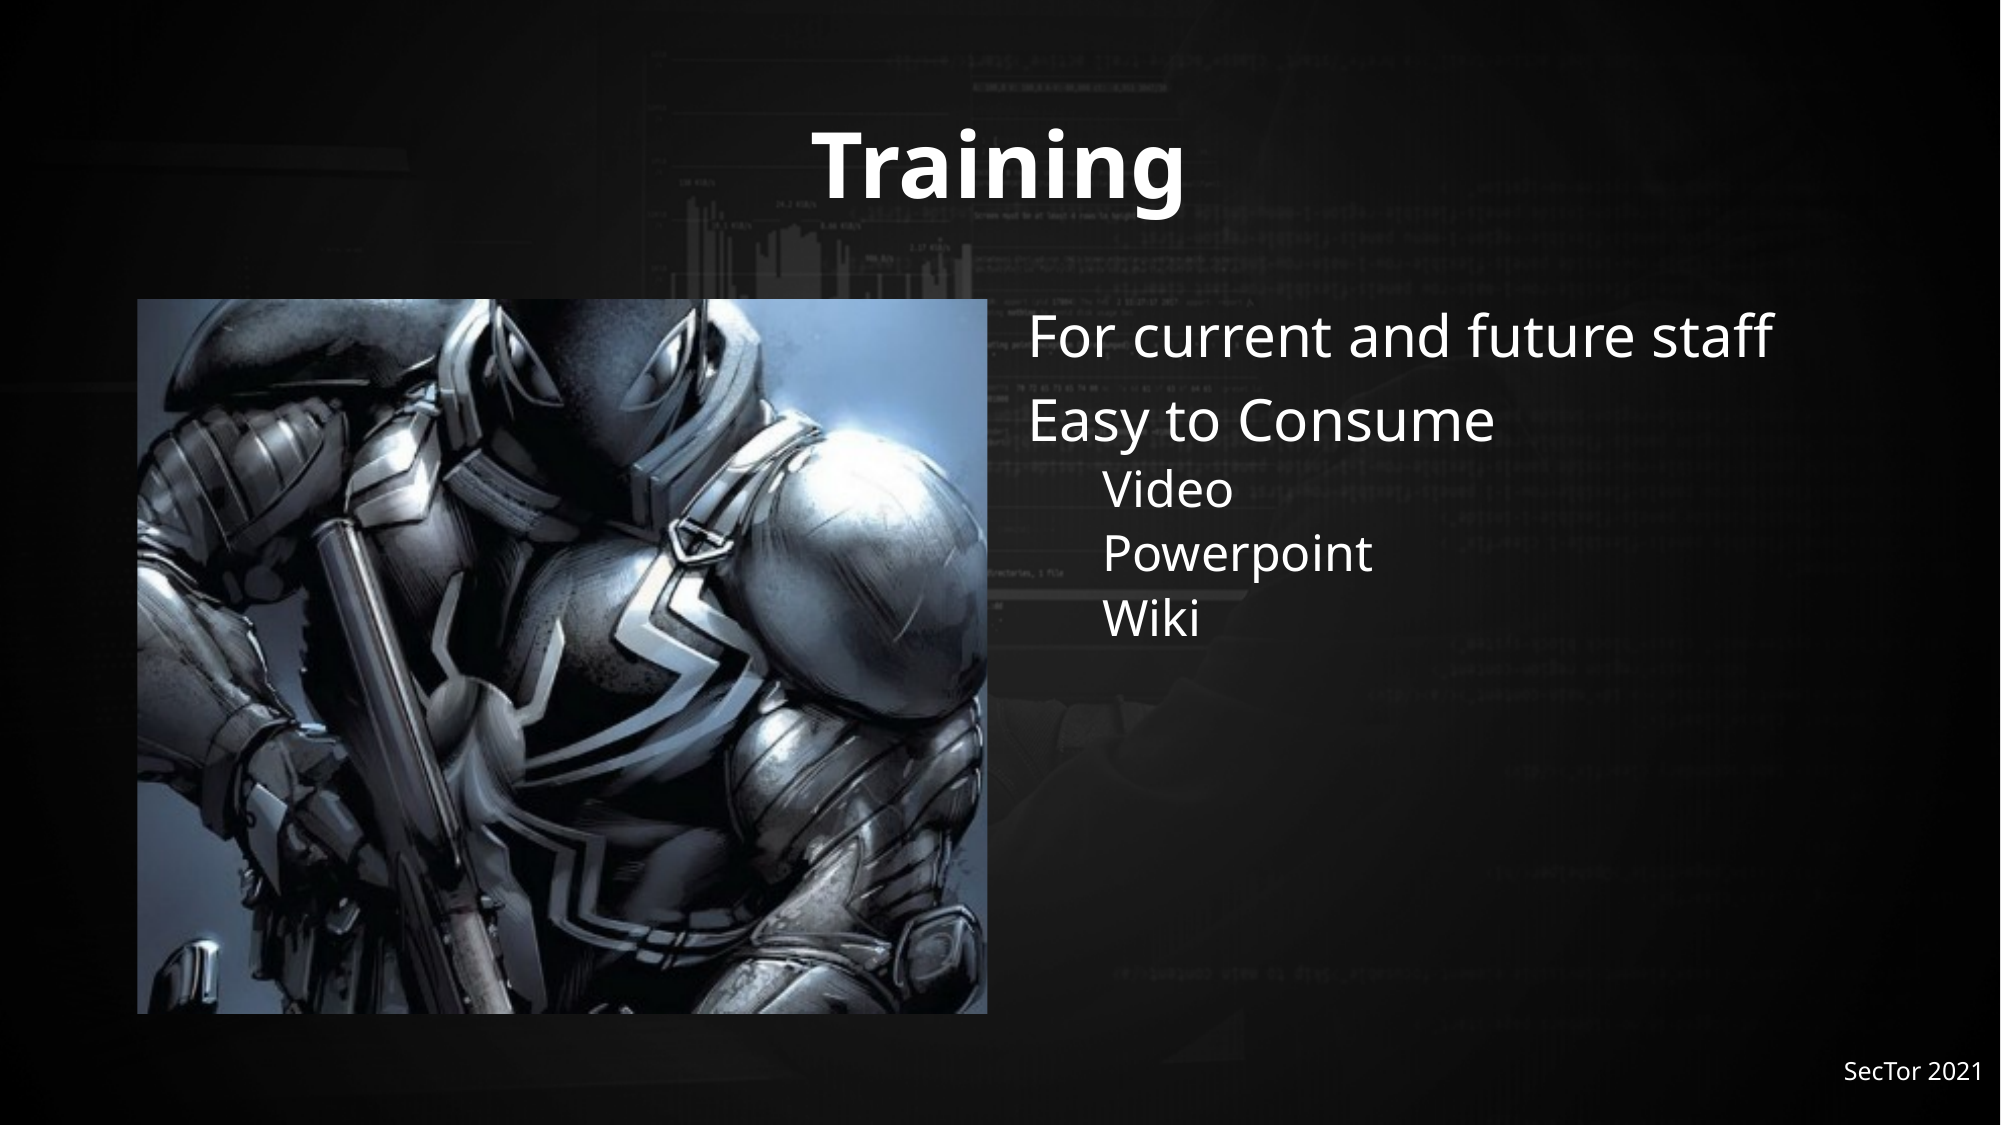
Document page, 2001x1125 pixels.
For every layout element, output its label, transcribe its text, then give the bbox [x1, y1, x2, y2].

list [137, 299, 988, 1014]
footer SecTor 2021 [1325, 1042, 2000, 1103]
title Training [137, 59, 1863, 278]
picture [0, 0, 2001, 1125]
list For current and future staff Easy to Consume Video Powerpoint Wiki [1012, 299, 1863, 1014]
